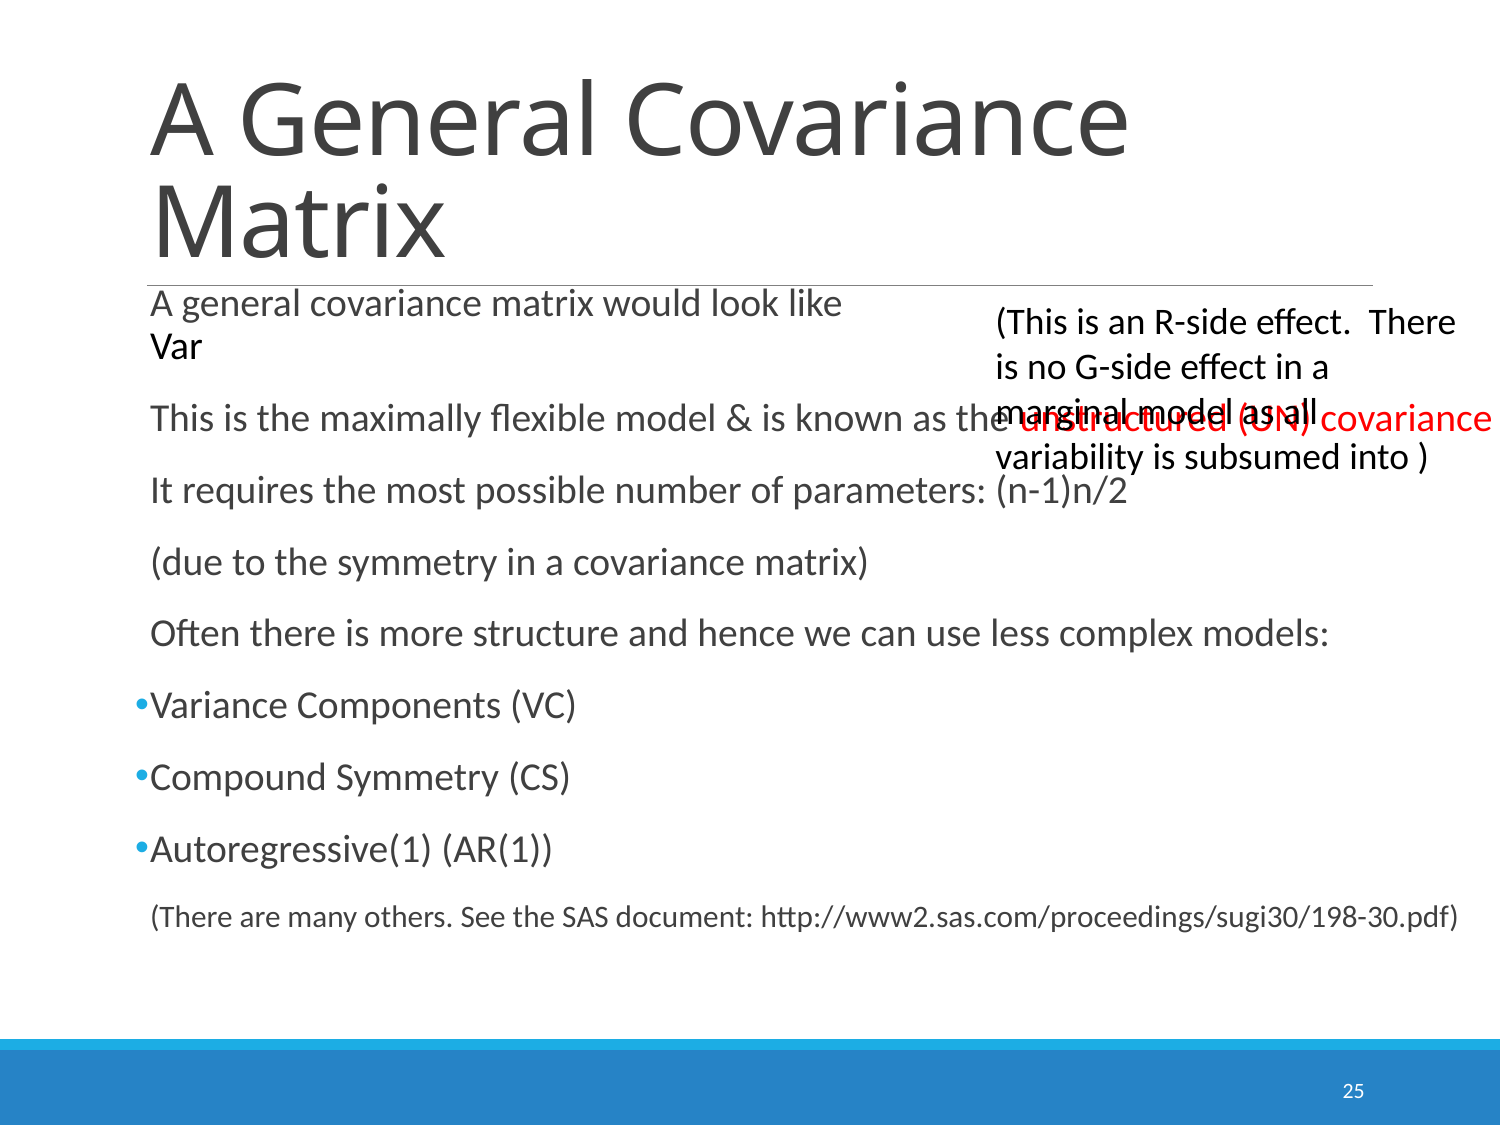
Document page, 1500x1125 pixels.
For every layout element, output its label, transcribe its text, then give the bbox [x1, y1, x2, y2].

slide_number 25 [1218, 1059, 1380, 1120]
title A General Covariance Matrix [135, 47, 1373, 285]
